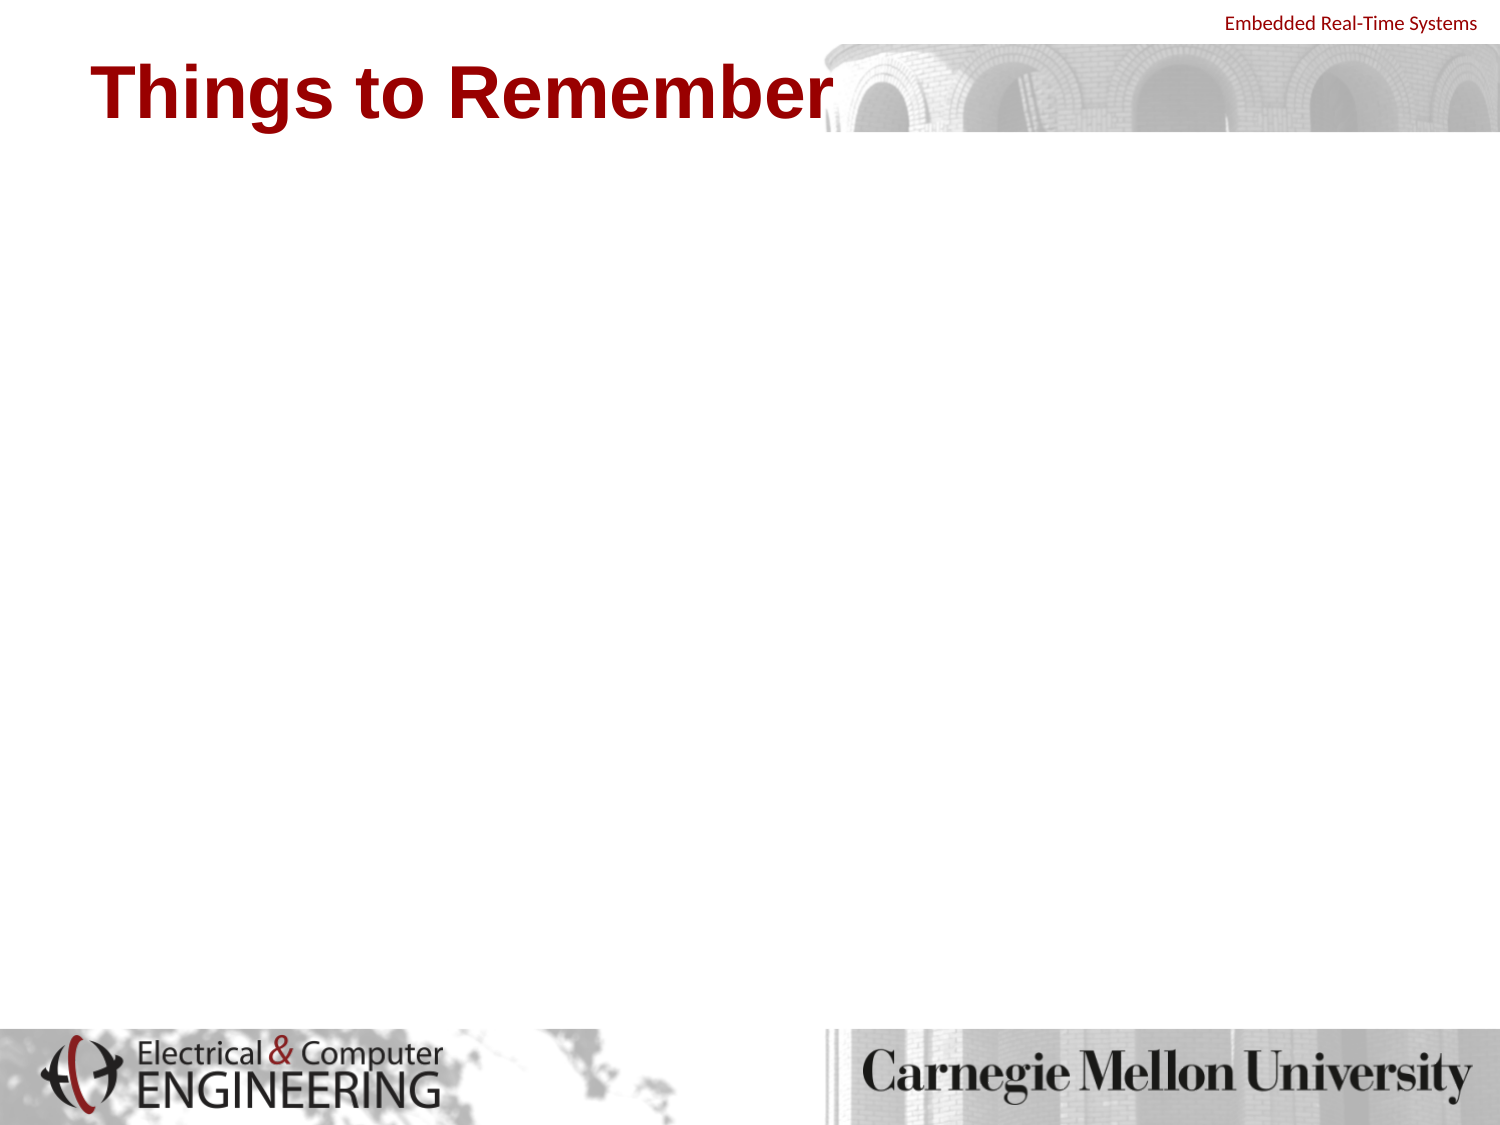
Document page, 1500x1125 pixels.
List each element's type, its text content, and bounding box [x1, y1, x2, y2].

picture [0, 1028, 1500, 1125]
picture [664, 43, 1500, 133]
title Things to Remember [75, 45, 1425, 133]
